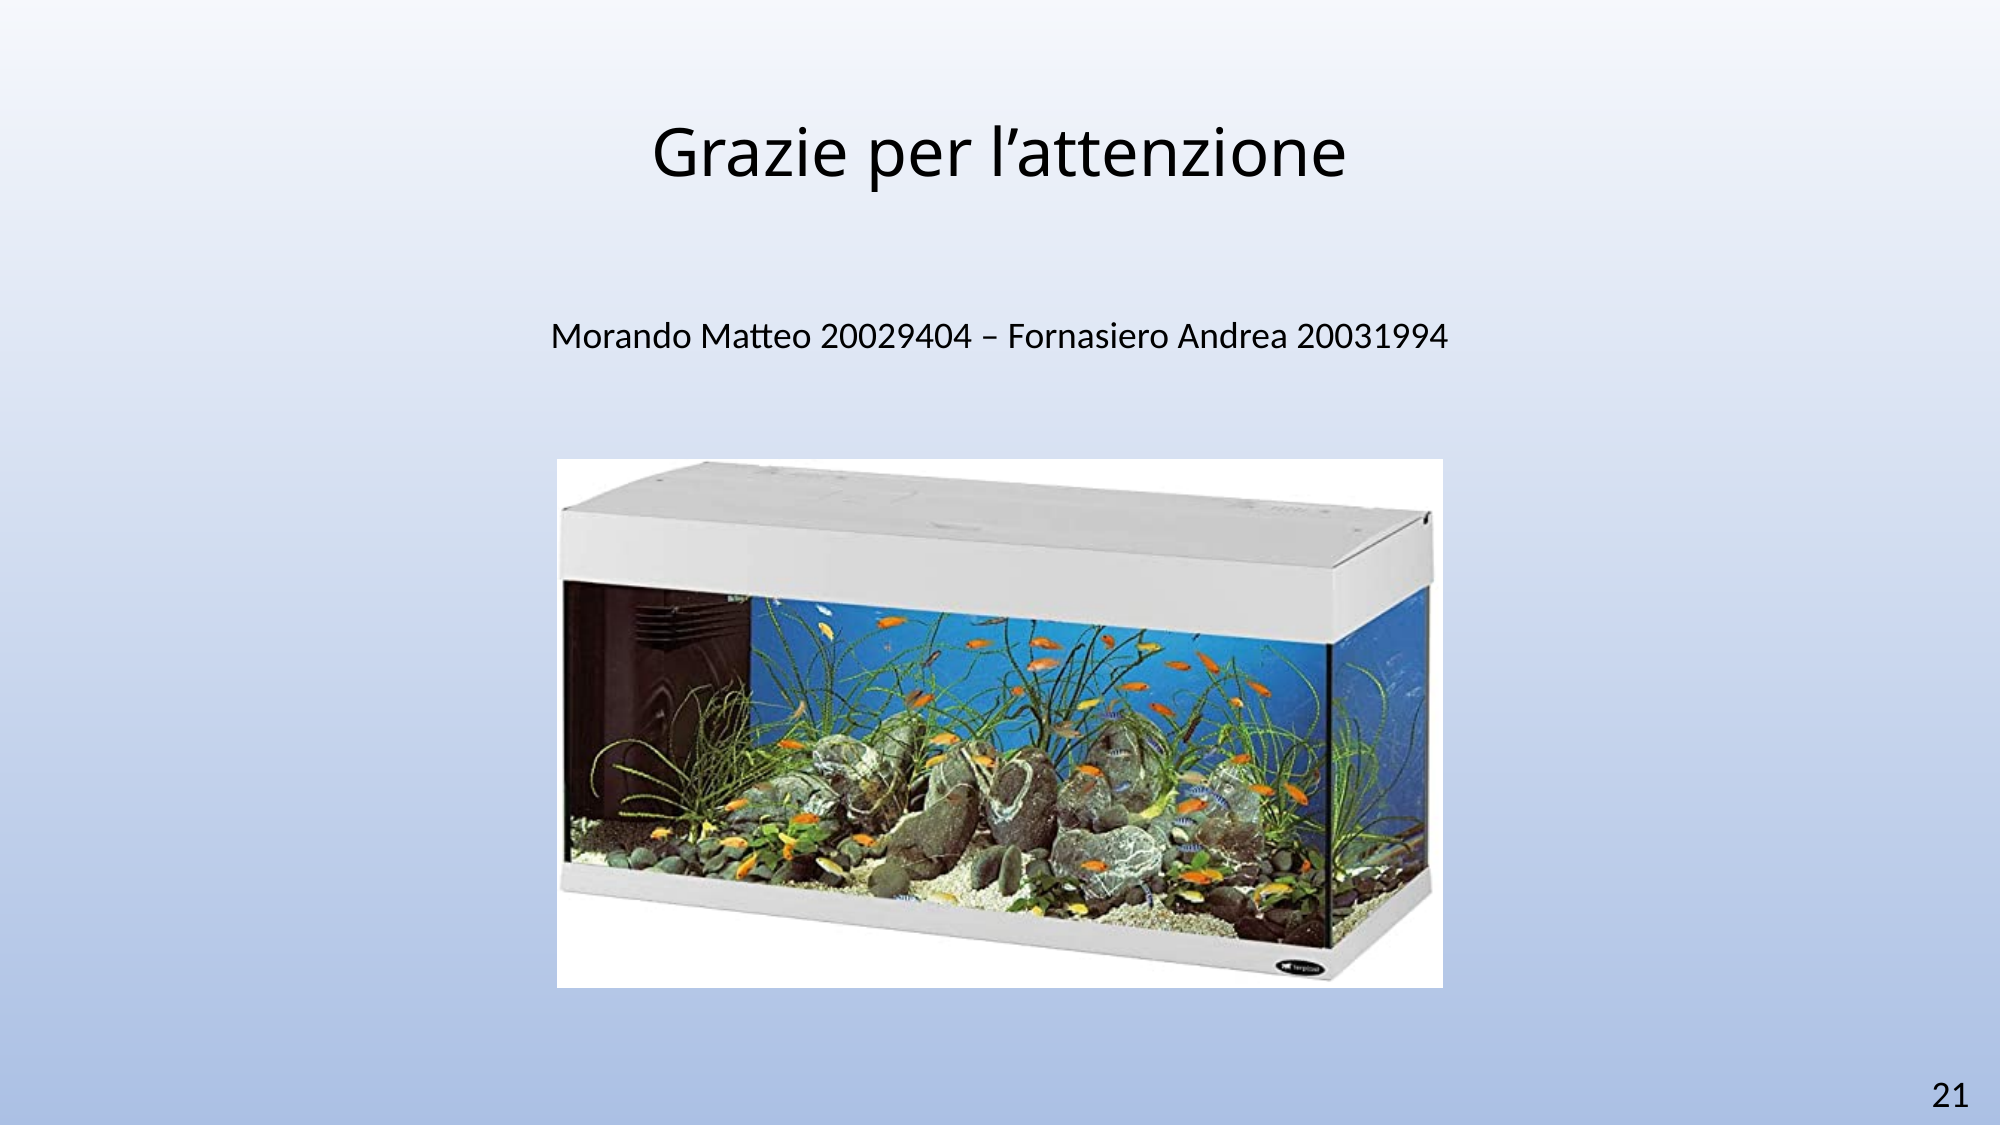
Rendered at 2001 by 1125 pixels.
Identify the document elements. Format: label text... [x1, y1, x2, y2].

picture [557, 459, 1443, 988]
title Grazie per l’attenzione [249, 0, 1750, 199]
subtitle Morando Matteo 20029404 – Fornasiero Andrea 20031994 [249, 309, 1750, 581]
text_box 21 [1916, 1062, 2000, 1123]
